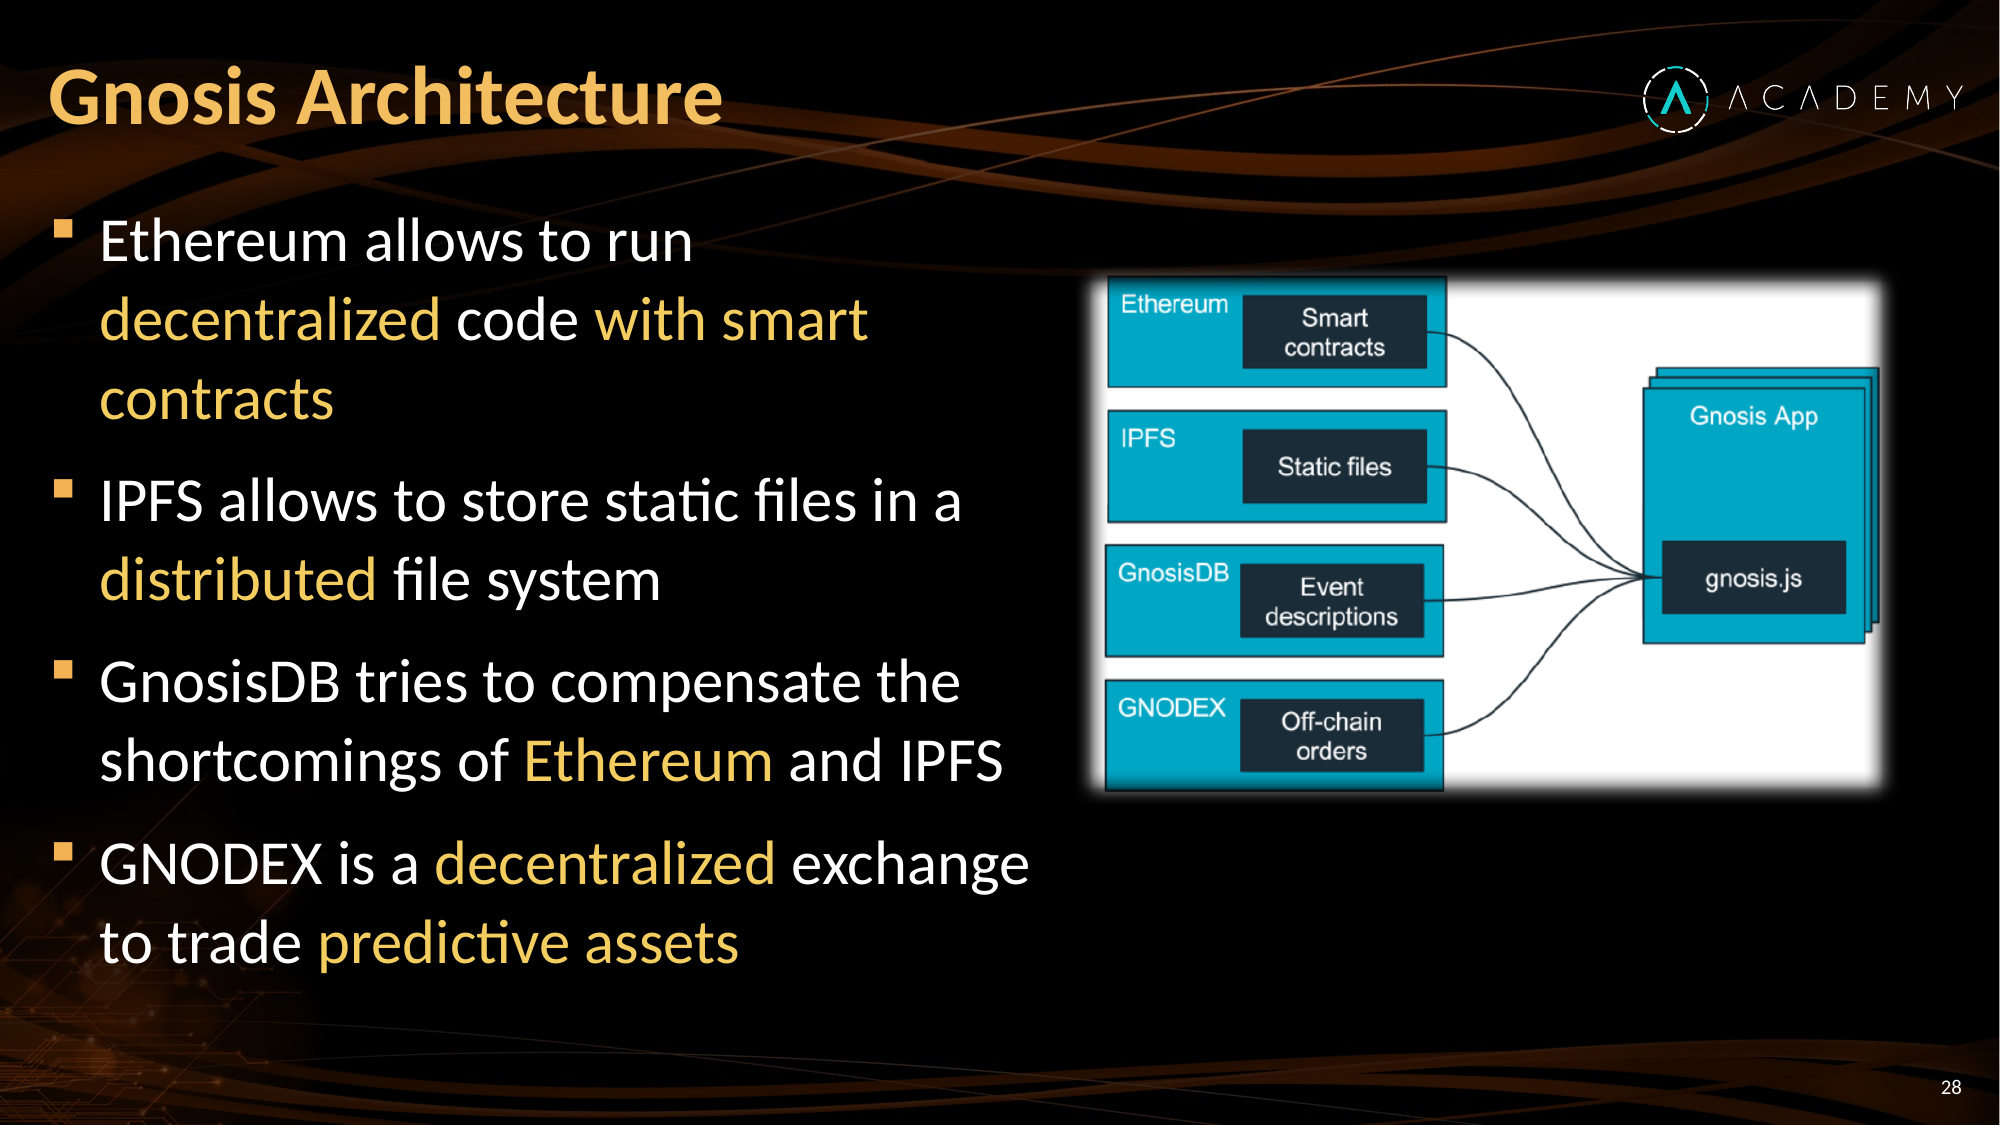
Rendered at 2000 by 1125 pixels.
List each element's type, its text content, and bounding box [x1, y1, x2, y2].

title Gnosis Architecture [30, 6, 1602, 189]
list Ethereum allows to run decentralized code with smart contracts IPFS allows to store static files in a distributed file system GnosisDB tries to compensate the shortcomings of Ethereum and IPFS GNODEX is a decentralized exchange to trade predictive assets [31, 189, 1063, 1103]
slide_number 28 [1897, 1070, 1968, 1103]
picture [0, 0, 2000, 1125]
